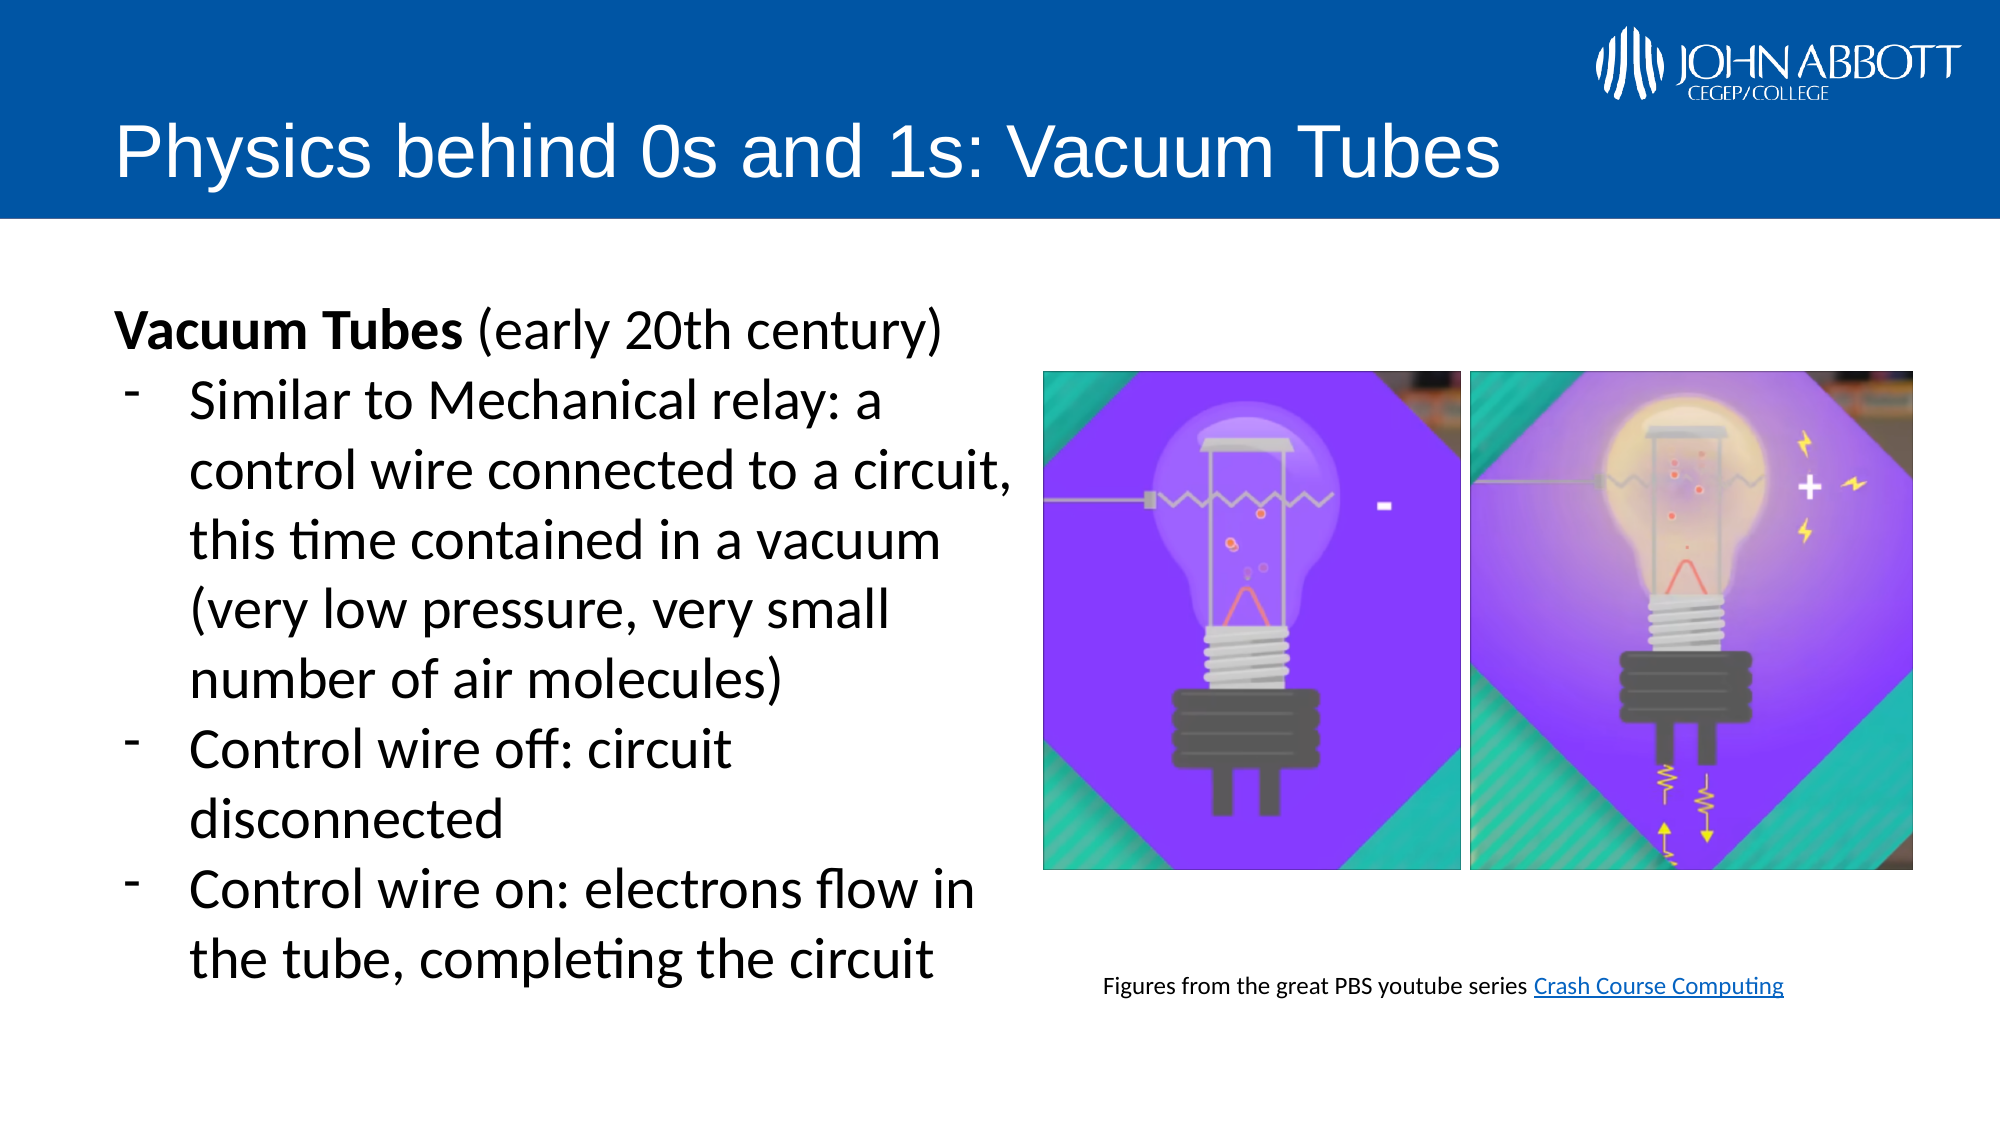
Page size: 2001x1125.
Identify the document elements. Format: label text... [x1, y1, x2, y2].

picture [1863, 26, 1962, 100]
title Physics behind 0s and 1s: Vacuum Tubes [99, 0, 1863, 202]
picture [1043, 370, 1461, 870]
text_box Figures from the great PBS youtube series Crash Course Computing [1088, 954, 1899, 1015]
picture [1470, 370, 1914, 870]
text_box Vacuum Tubes (early 20th century) Similar to Mechanical relay: a control wire connected to a circuit, this time contained in a vacuum (very low pressure, very small number of air molecules) Control wire off: circuit disconnected Control wire on: electrons flow in the tube, completing the circuit [99, 275, 1068, 1008]
